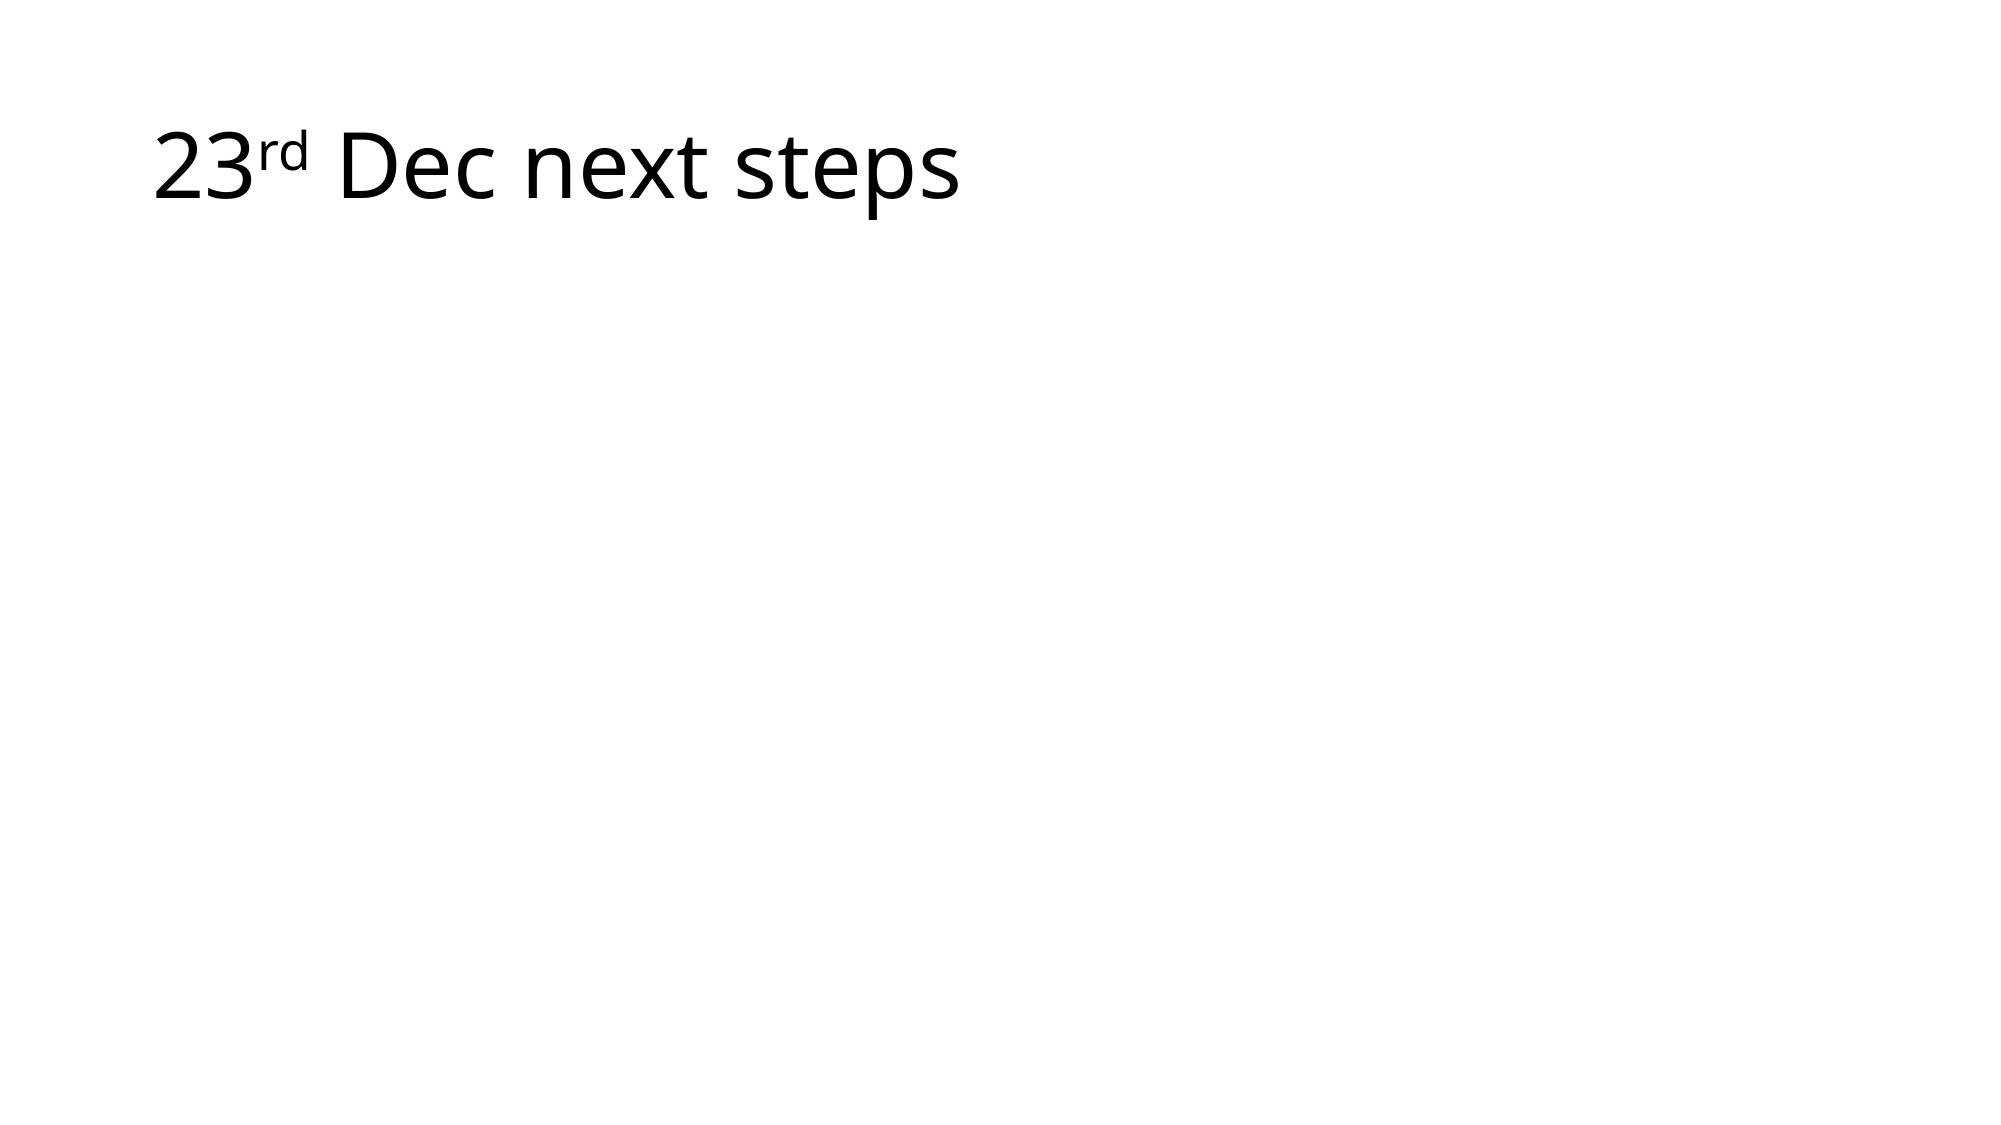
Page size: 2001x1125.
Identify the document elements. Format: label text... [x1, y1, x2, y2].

title 23rd Dec next steps [137, 59, 1863, 278]
